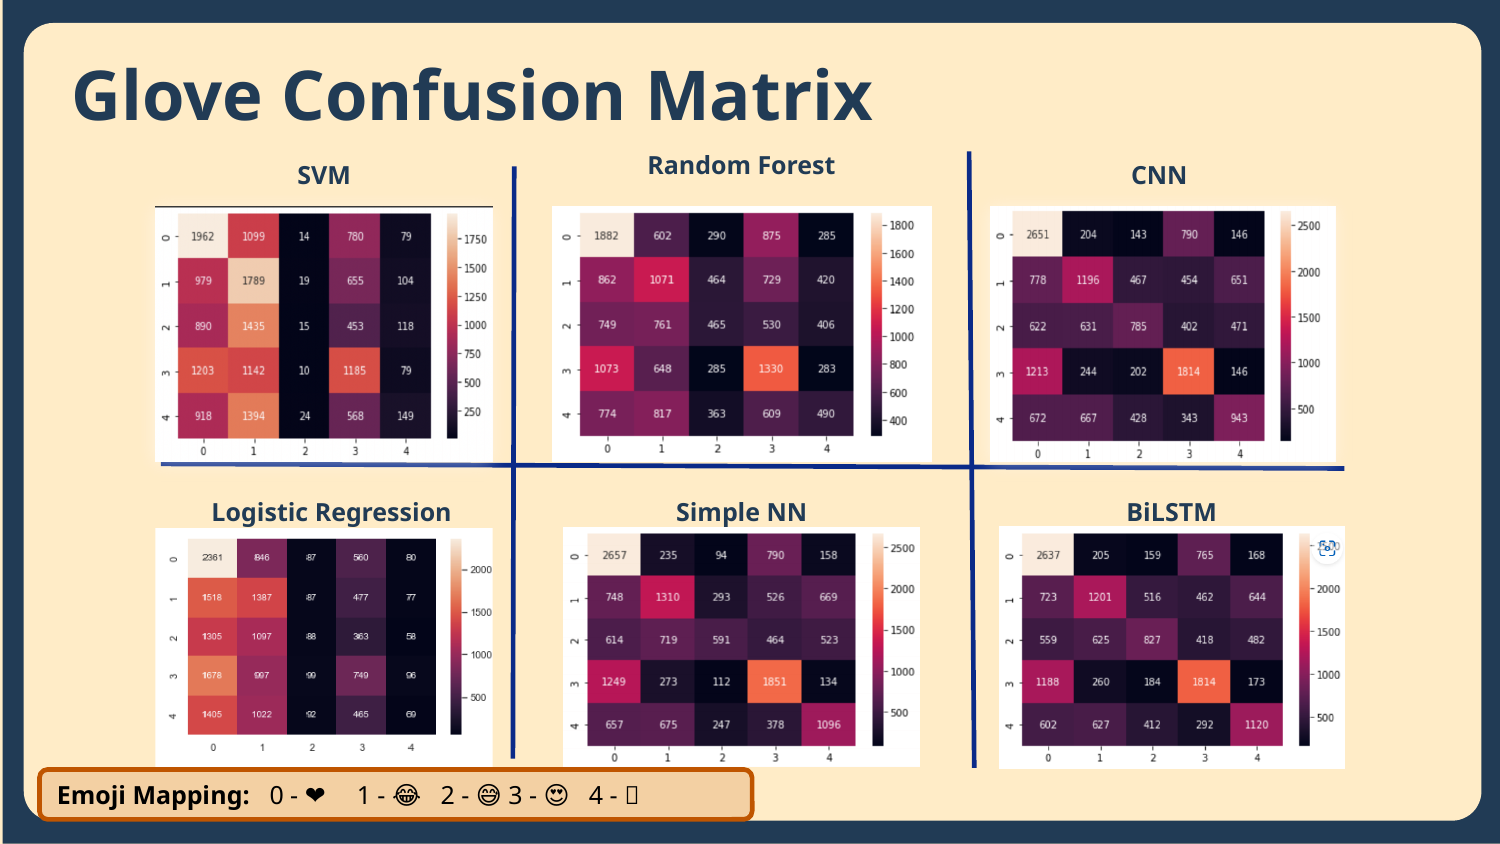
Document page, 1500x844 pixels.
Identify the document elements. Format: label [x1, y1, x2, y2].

picture [551, 206, 932, 462]
picture [999, 525, 1345, 769]
picture [990, 206, 1336, 462]
text_box [933, 463, 963, 469]
text_box [520, 463, 549, 469]
text_box [1337, 463, 1345, 469]
text_box [980, 463, 988, 469]
text_box [968, 151, 975, 769]
picture [563, 527, 920, 767]
picture [155, 206, 493, 462]
picture [155, 527, 493, 767]
text_box [494, 463, 507, 469]
text_box [2, 0, 1500, 844]
